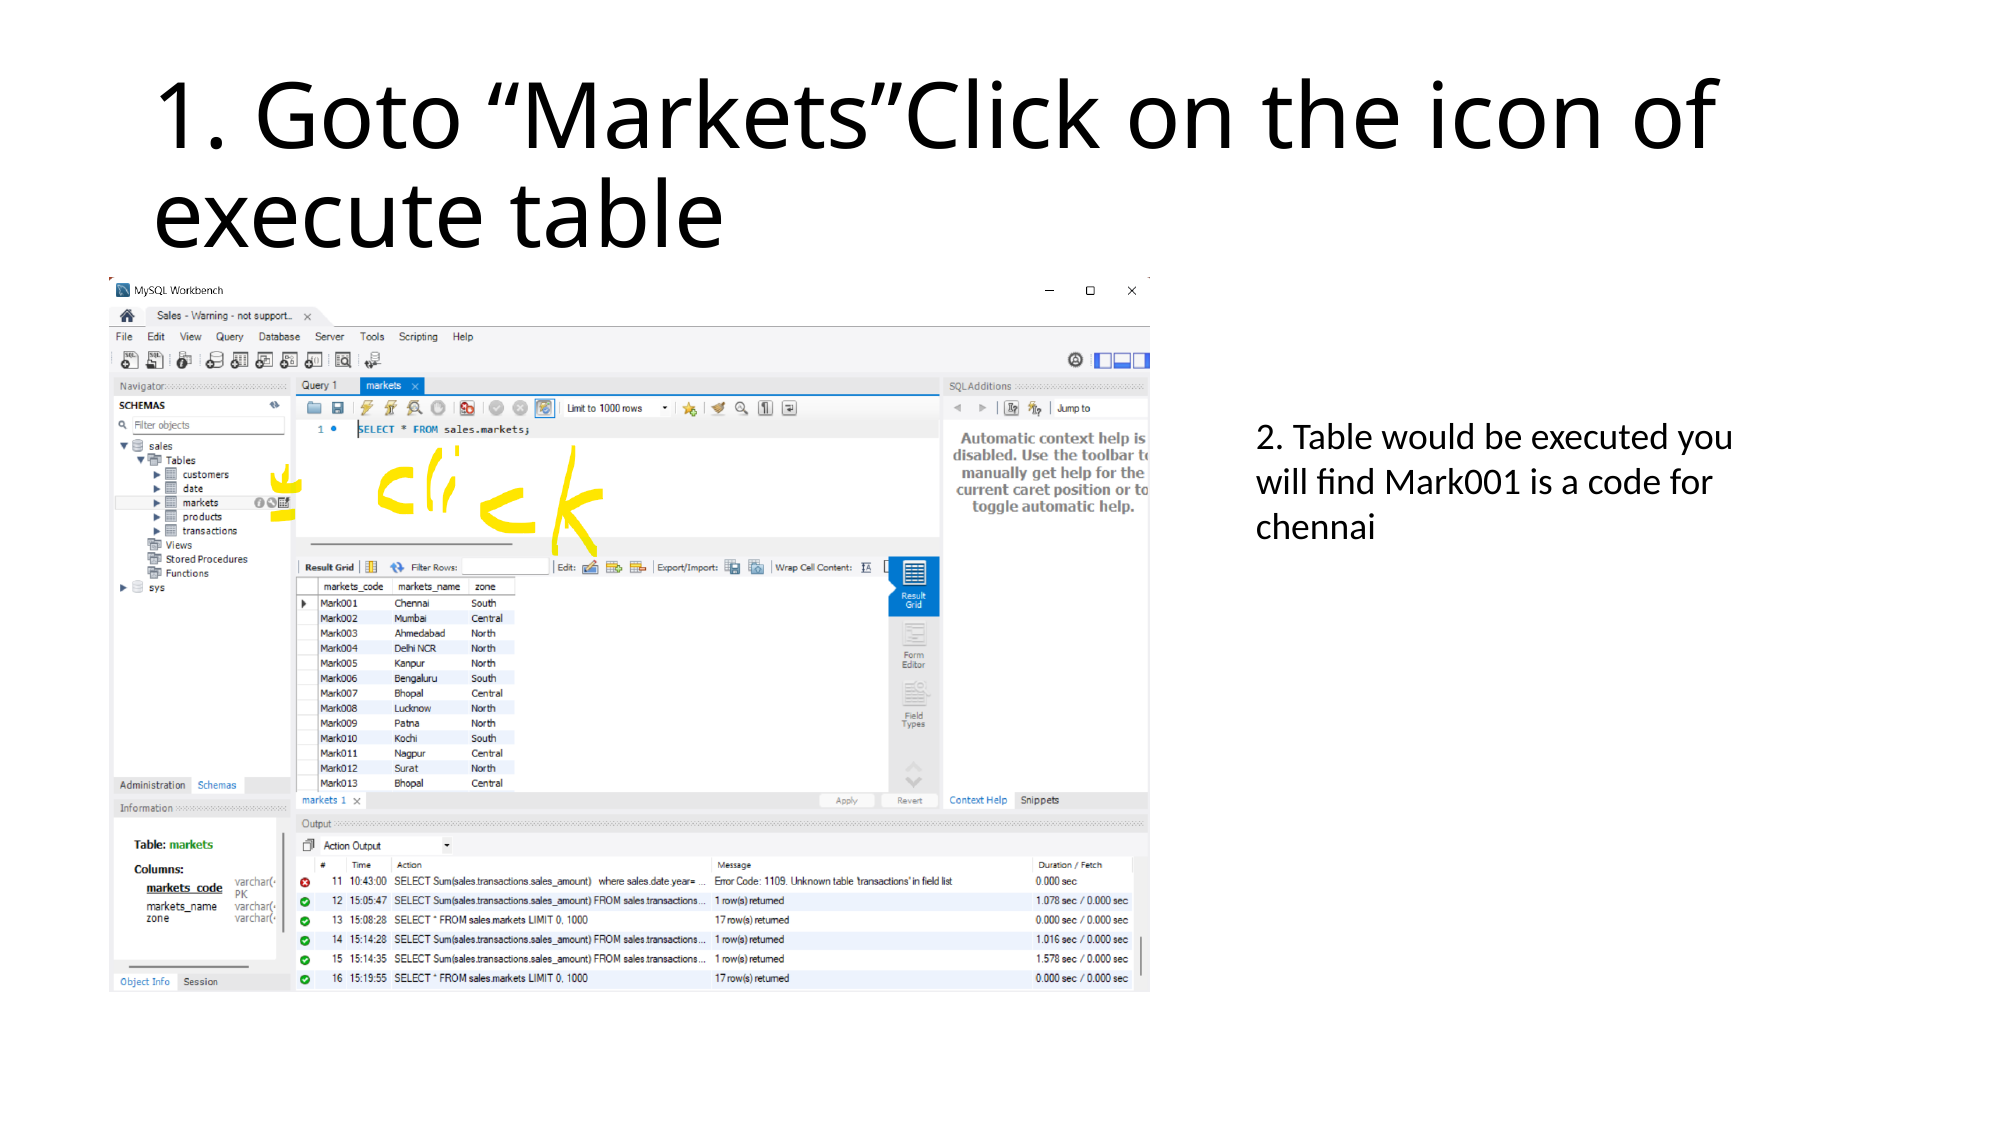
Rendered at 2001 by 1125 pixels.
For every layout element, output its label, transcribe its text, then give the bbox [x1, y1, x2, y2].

title 1. Goto “Markets”Click on the icon of execute table [137, 59, 1863, 278]
text_box 2. Table would be executed you will find Mark001 is a code for chennai [1241, 404, 1780, 555]
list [109, 277, 1150, 992]
